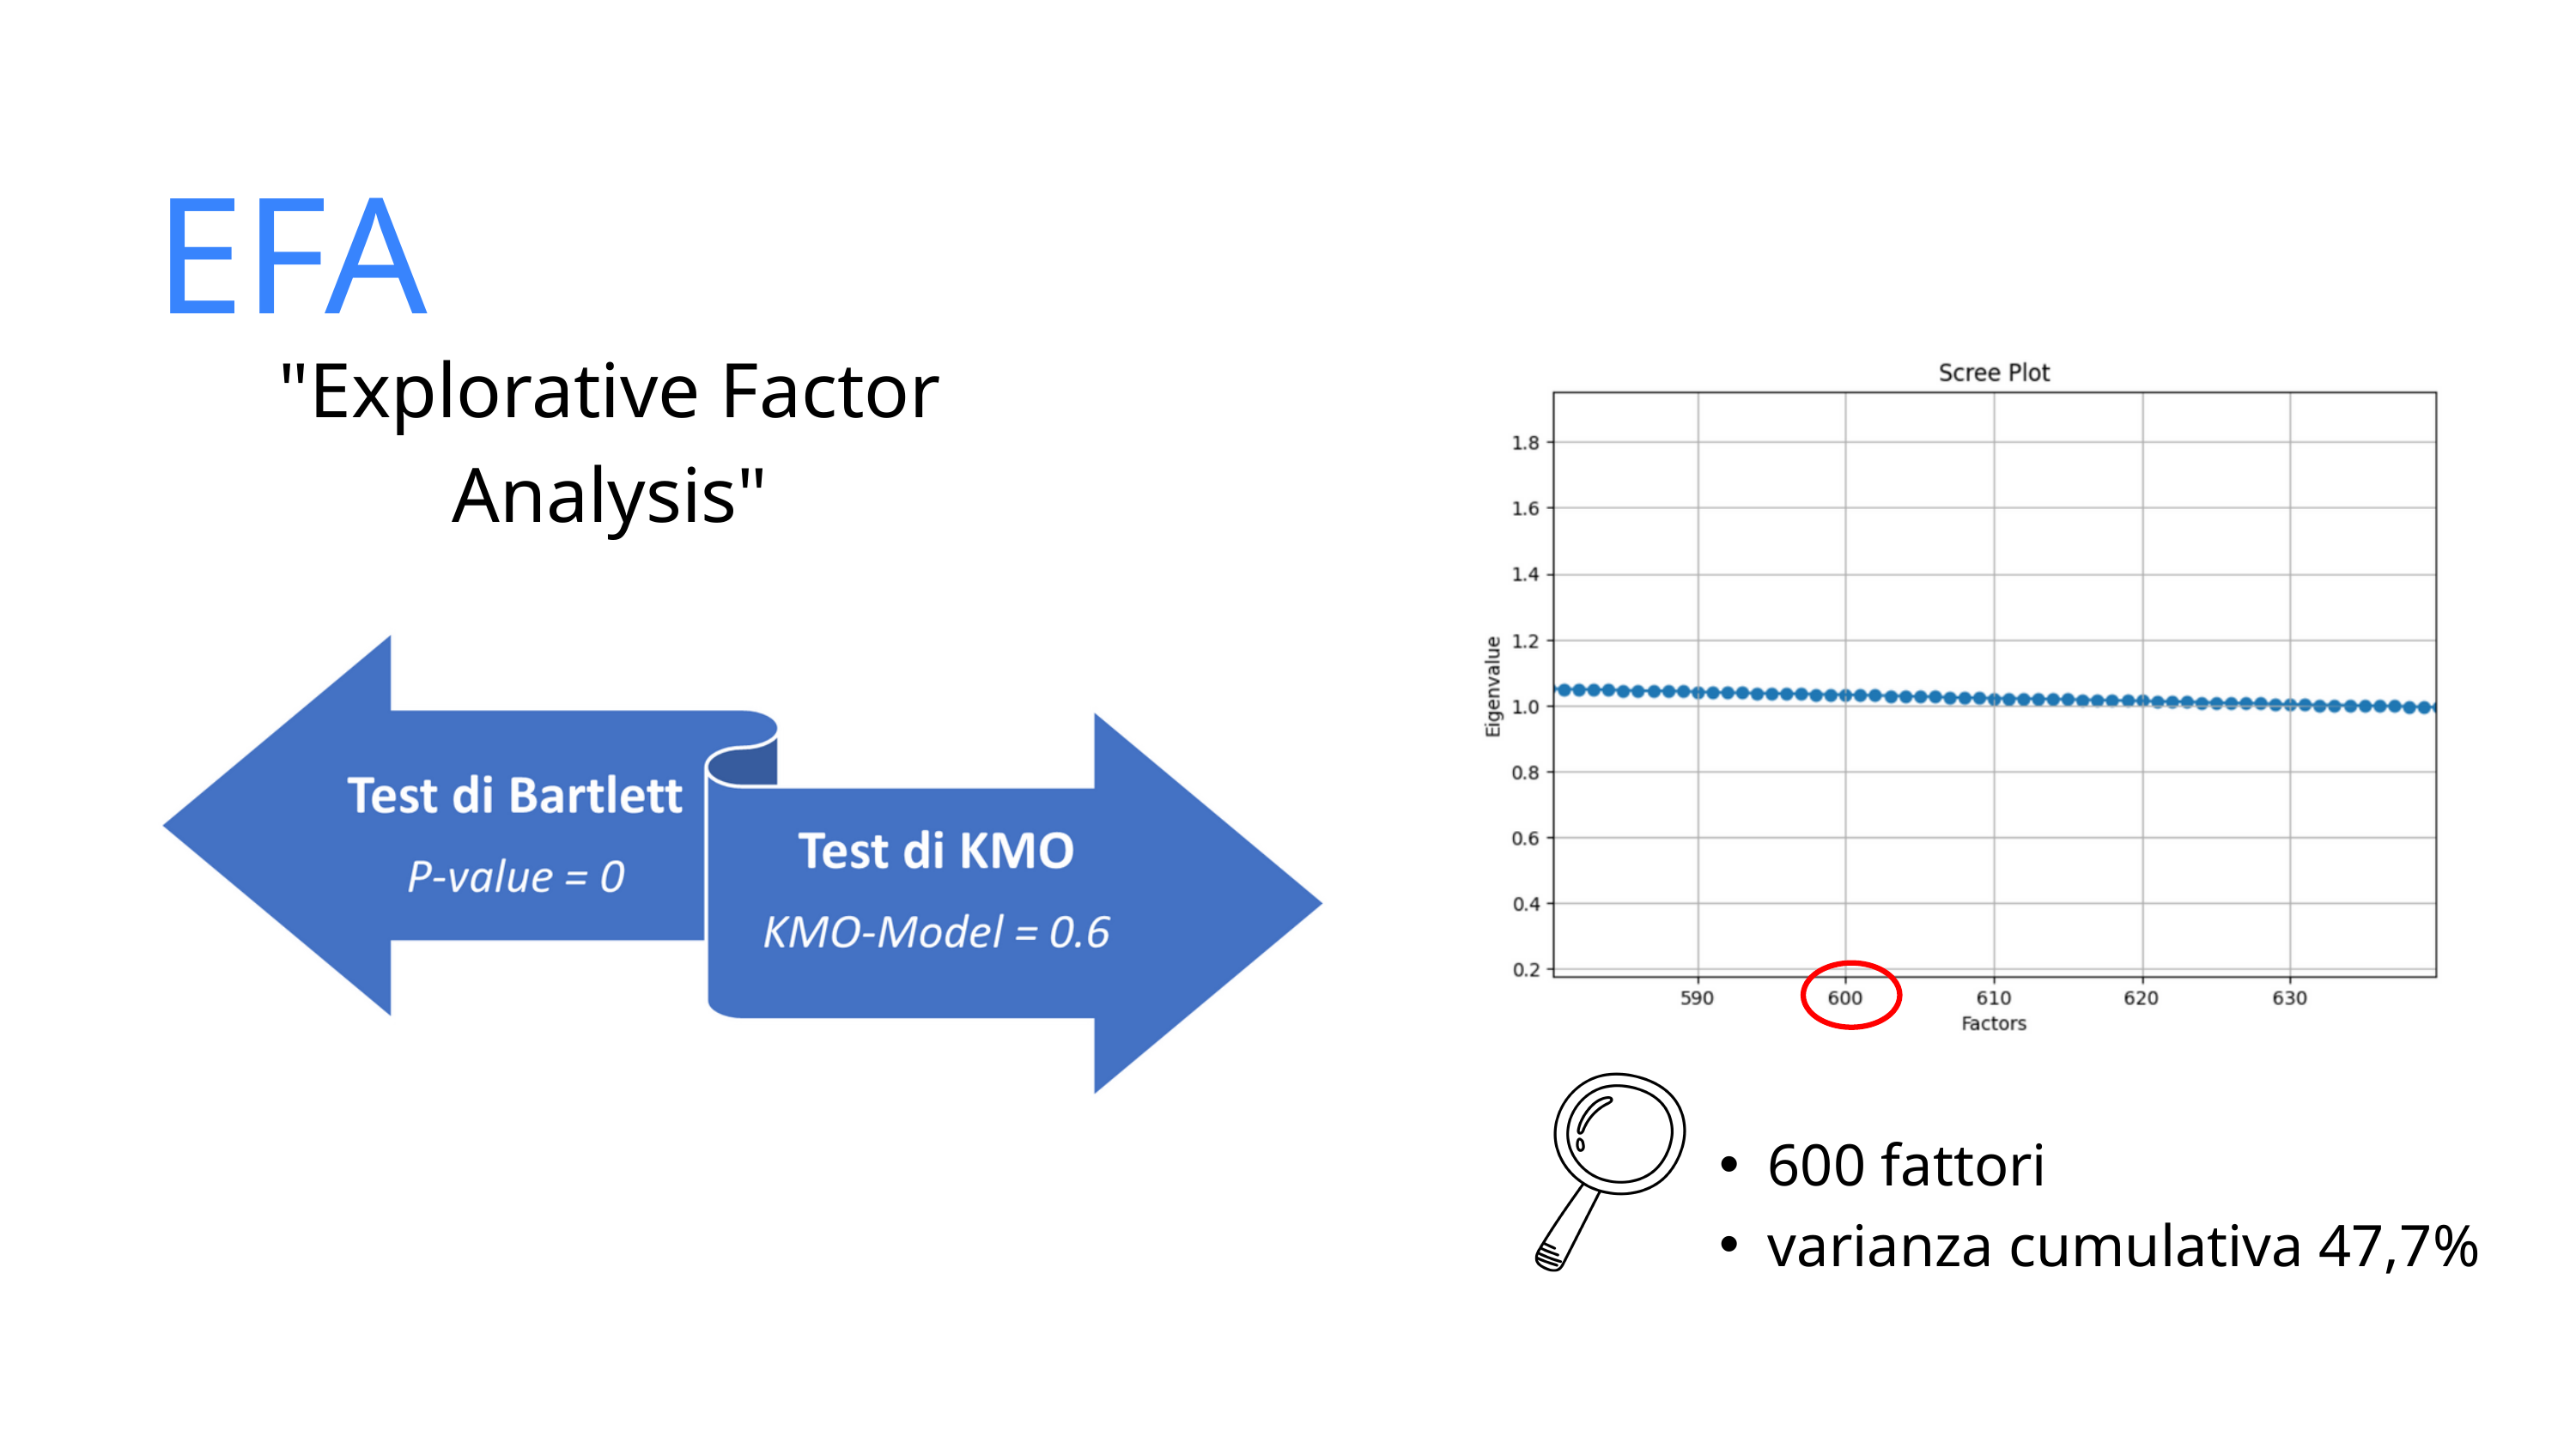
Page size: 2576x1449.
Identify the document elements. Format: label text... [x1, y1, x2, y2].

picture [1532, 1071, 1689, 1272]
picture [1481, 337, 2459, 1040]
text_box EFA [135, 120, 447, 327]
text_box "Explorative Factor Analysis" [125, 327, 1095, 538]
text_box 600 fattori varianza cumulativa 47,7% [1670, 1117, 2483, 1278]
picture [156, 627, 1329, 1102]
